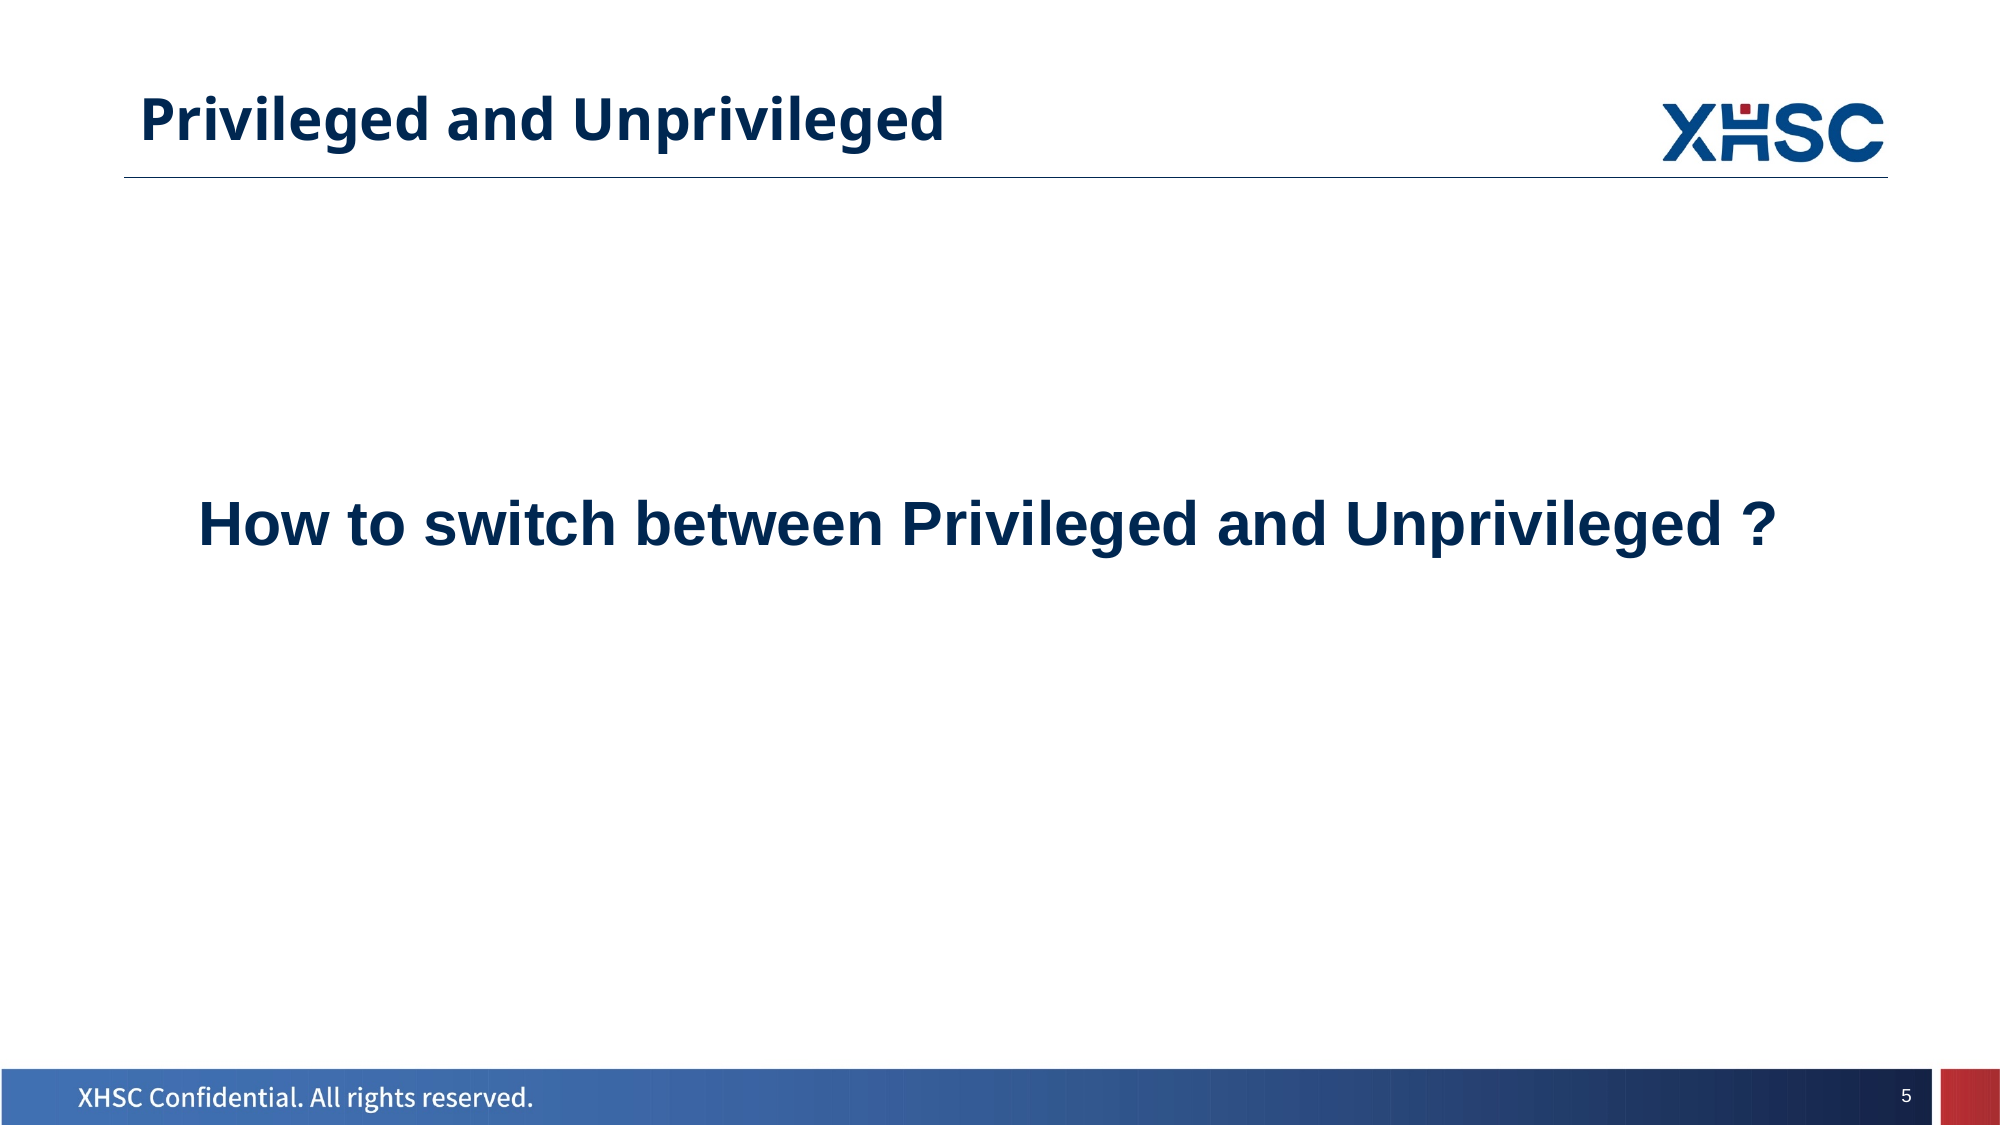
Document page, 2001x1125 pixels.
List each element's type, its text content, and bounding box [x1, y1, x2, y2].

text_box Privileged and Unprivileged [124, 82, 1464, 175]
text_box How to switch between Privileged and Unprivileged ? [183, 475, 2000, 566]
picture [0, 0, 2000, 1125]
